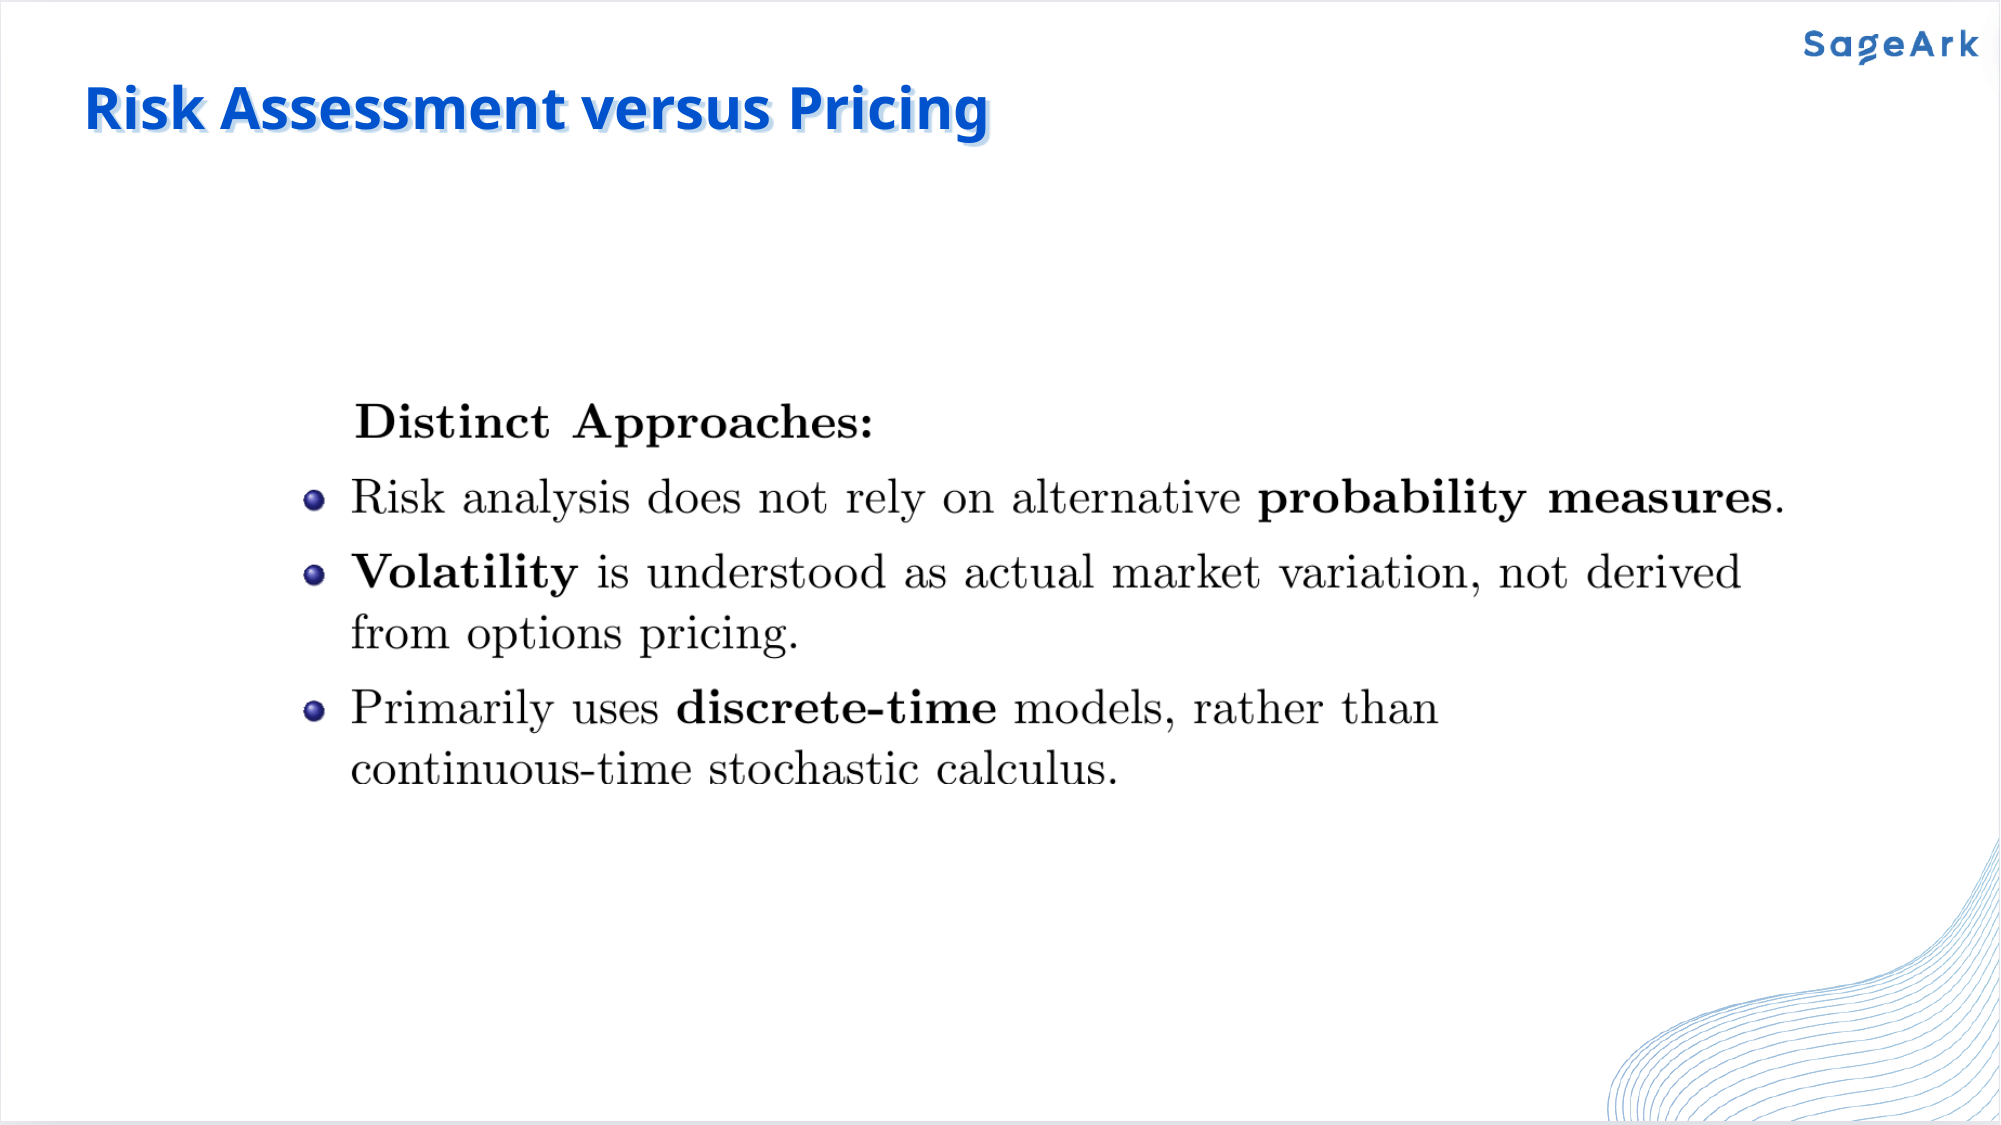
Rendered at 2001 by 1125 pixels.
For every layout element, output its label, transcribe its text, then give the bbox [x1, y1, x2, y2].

title Risk Assessment versus Pricing [68, 51, 1794, 170]
picture [0, 0, 2001, 1125]
